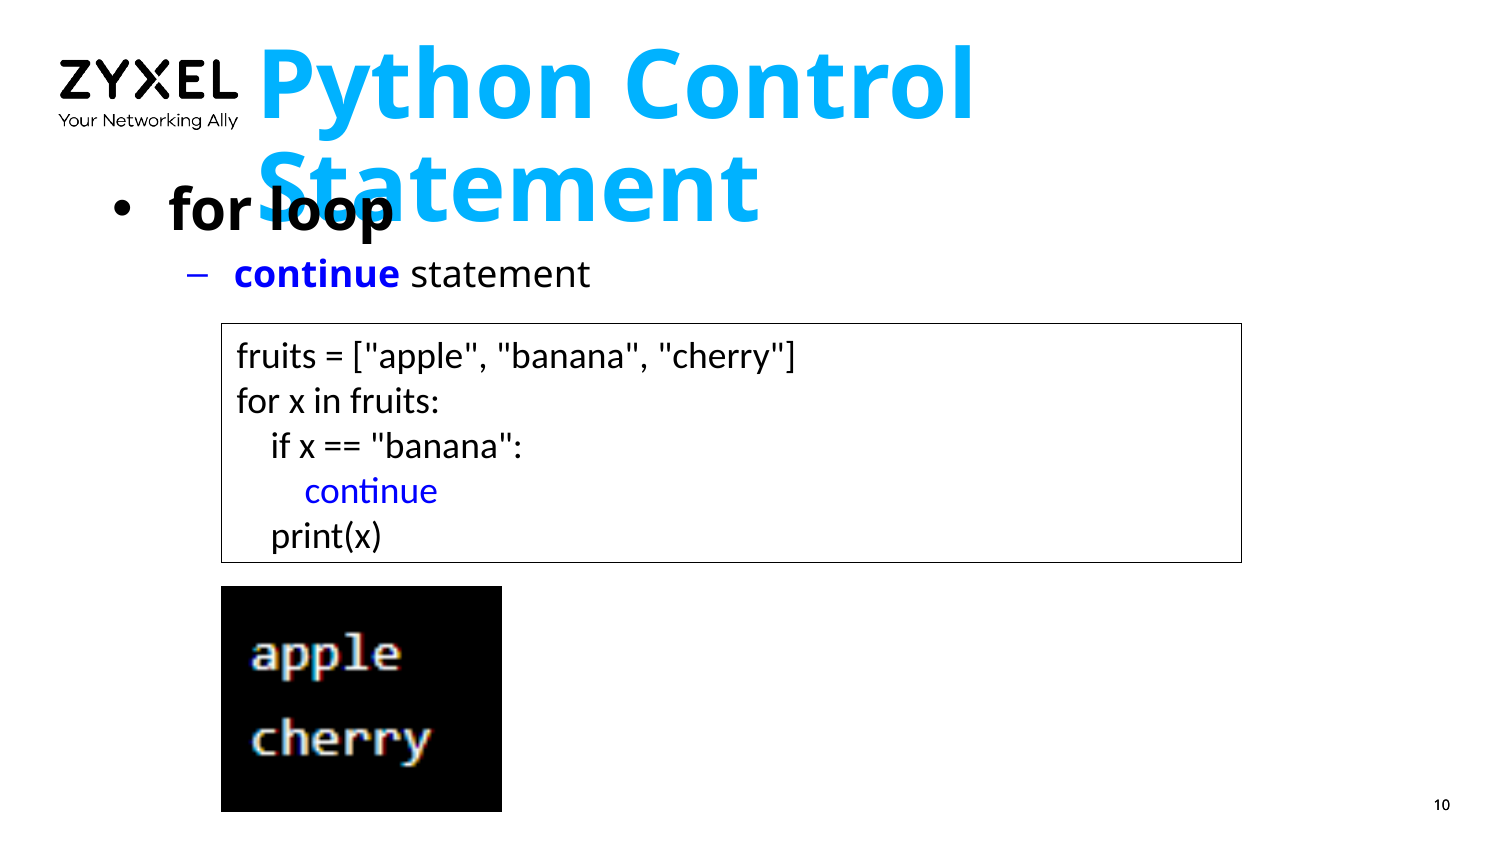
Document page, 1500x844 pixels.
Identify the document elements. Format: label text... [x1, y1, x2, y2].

picture [221, 585, 503, 812]
text_box fruits = ["apple", "banana", "cherry"] for x in fruits: if x == "banana": continue print(x) [221, 323, 1242, 563]
text_box for loop continue statement [97, 164, 1460, 338]
title Python Control Statement [256, 35, 1460, 142]
picture [0, 20, 296, 169]
